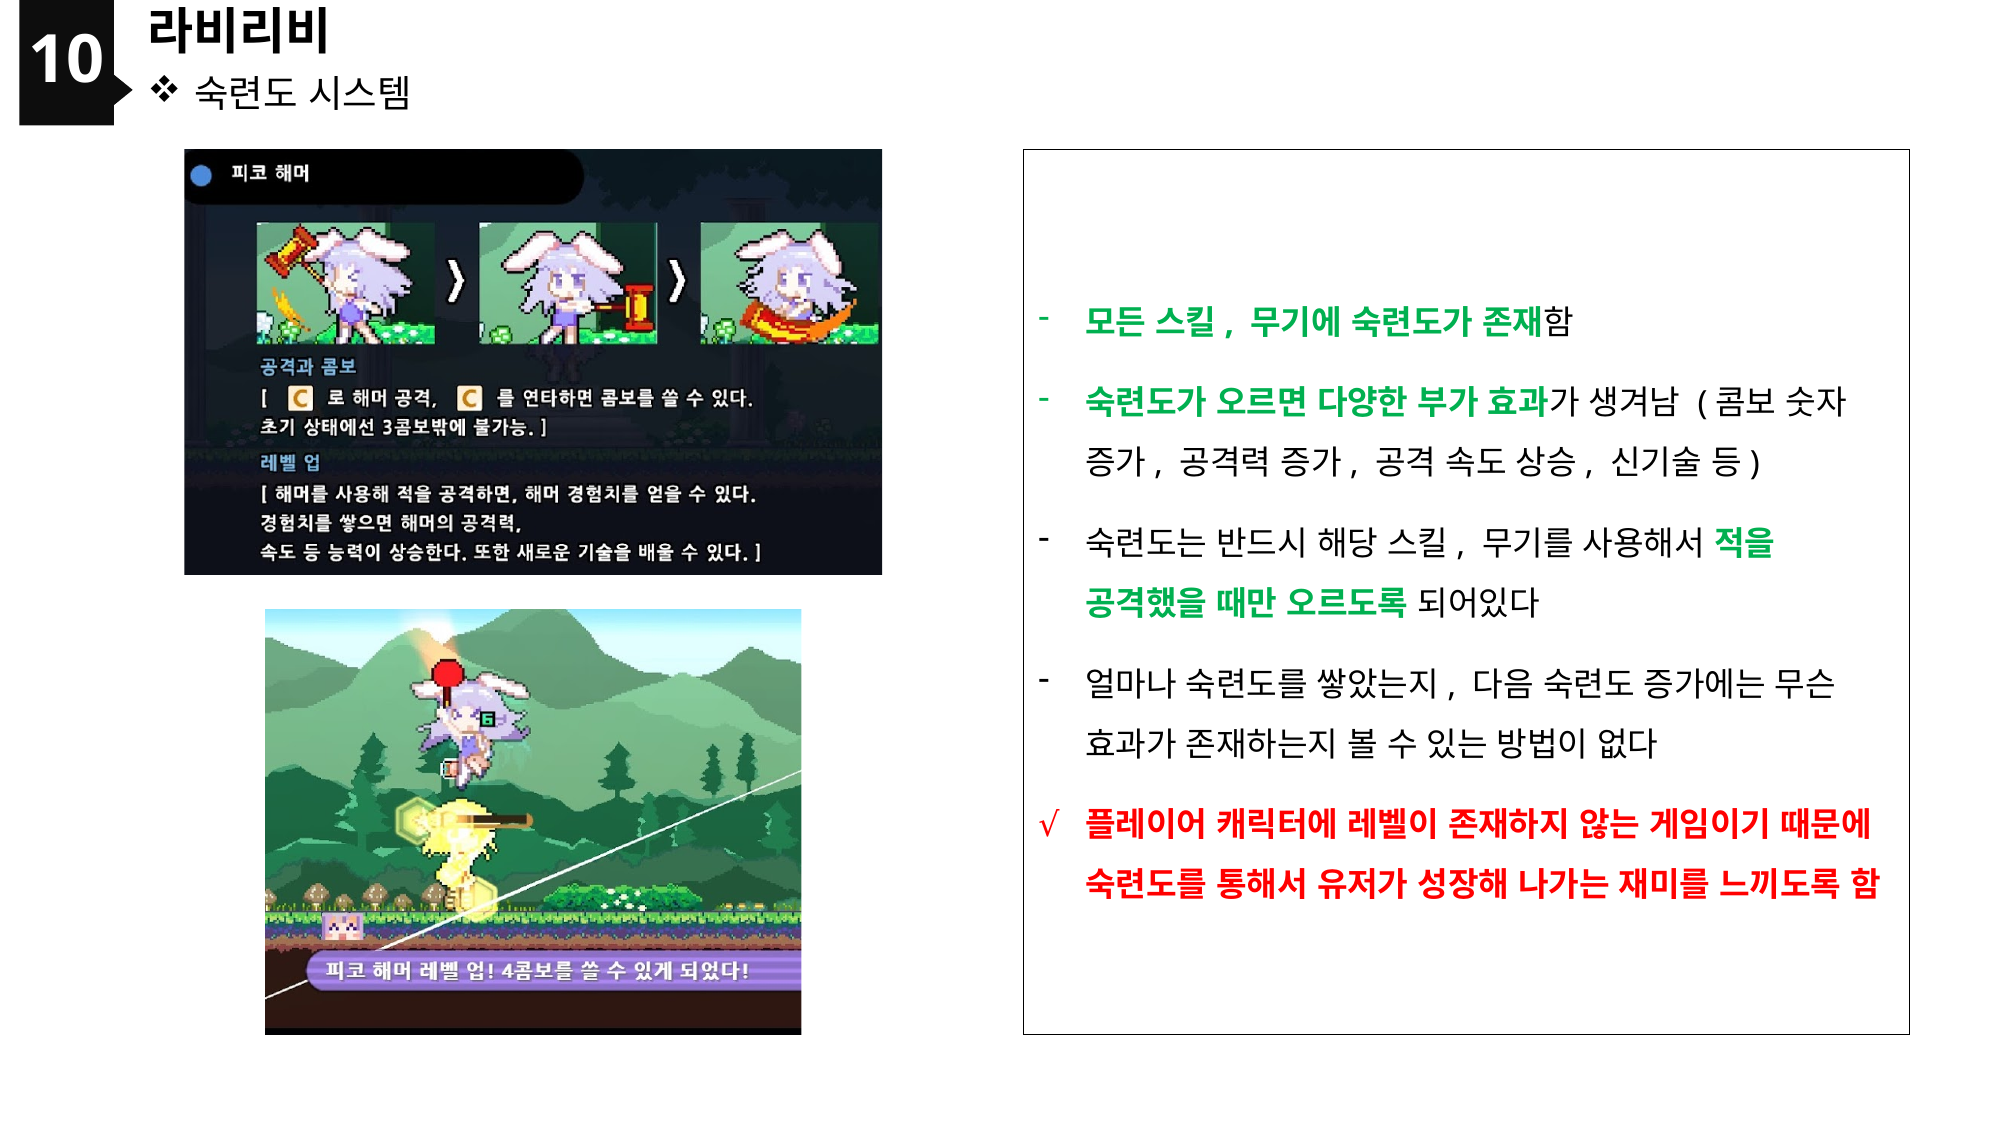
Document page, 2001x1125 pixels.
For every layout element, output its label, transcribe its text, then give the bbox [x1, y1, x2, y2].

list 모든 스킬, 무기에 숙련도가 존재함 숙련도가 오르면 다양한 부가 효과가 생겨남 (콤보 숫자 증가, 공격력 증가, 공격 속도 상승, 신기술 등) 숙련도는 반드시 해당 스킬, 무기를 사용해서 적을 공격했을 때만 오르도록 되어있다 얼마나 숙련도를 쌓았는지, 다음 숙련도 증가에는 무슨 효과가 존재하는지 볼 수 있는 방법이 없다 플레이어 캐릭터에 레벨이 존재하지 않는 게임이기 때문에 숙련도를 통해서 유저가 성장해 나가는 재미를 느끼도록 함 [1023, 149, 1910, 1035]
list 라비리비 [132, 0, 1237, 67]
list 10 [0, 0, 133, 123]
list 숙련도 시스템 [132, 68, 1237, 123]
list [184, 149, 883, 575]
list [265, 609, 802, 1035]
